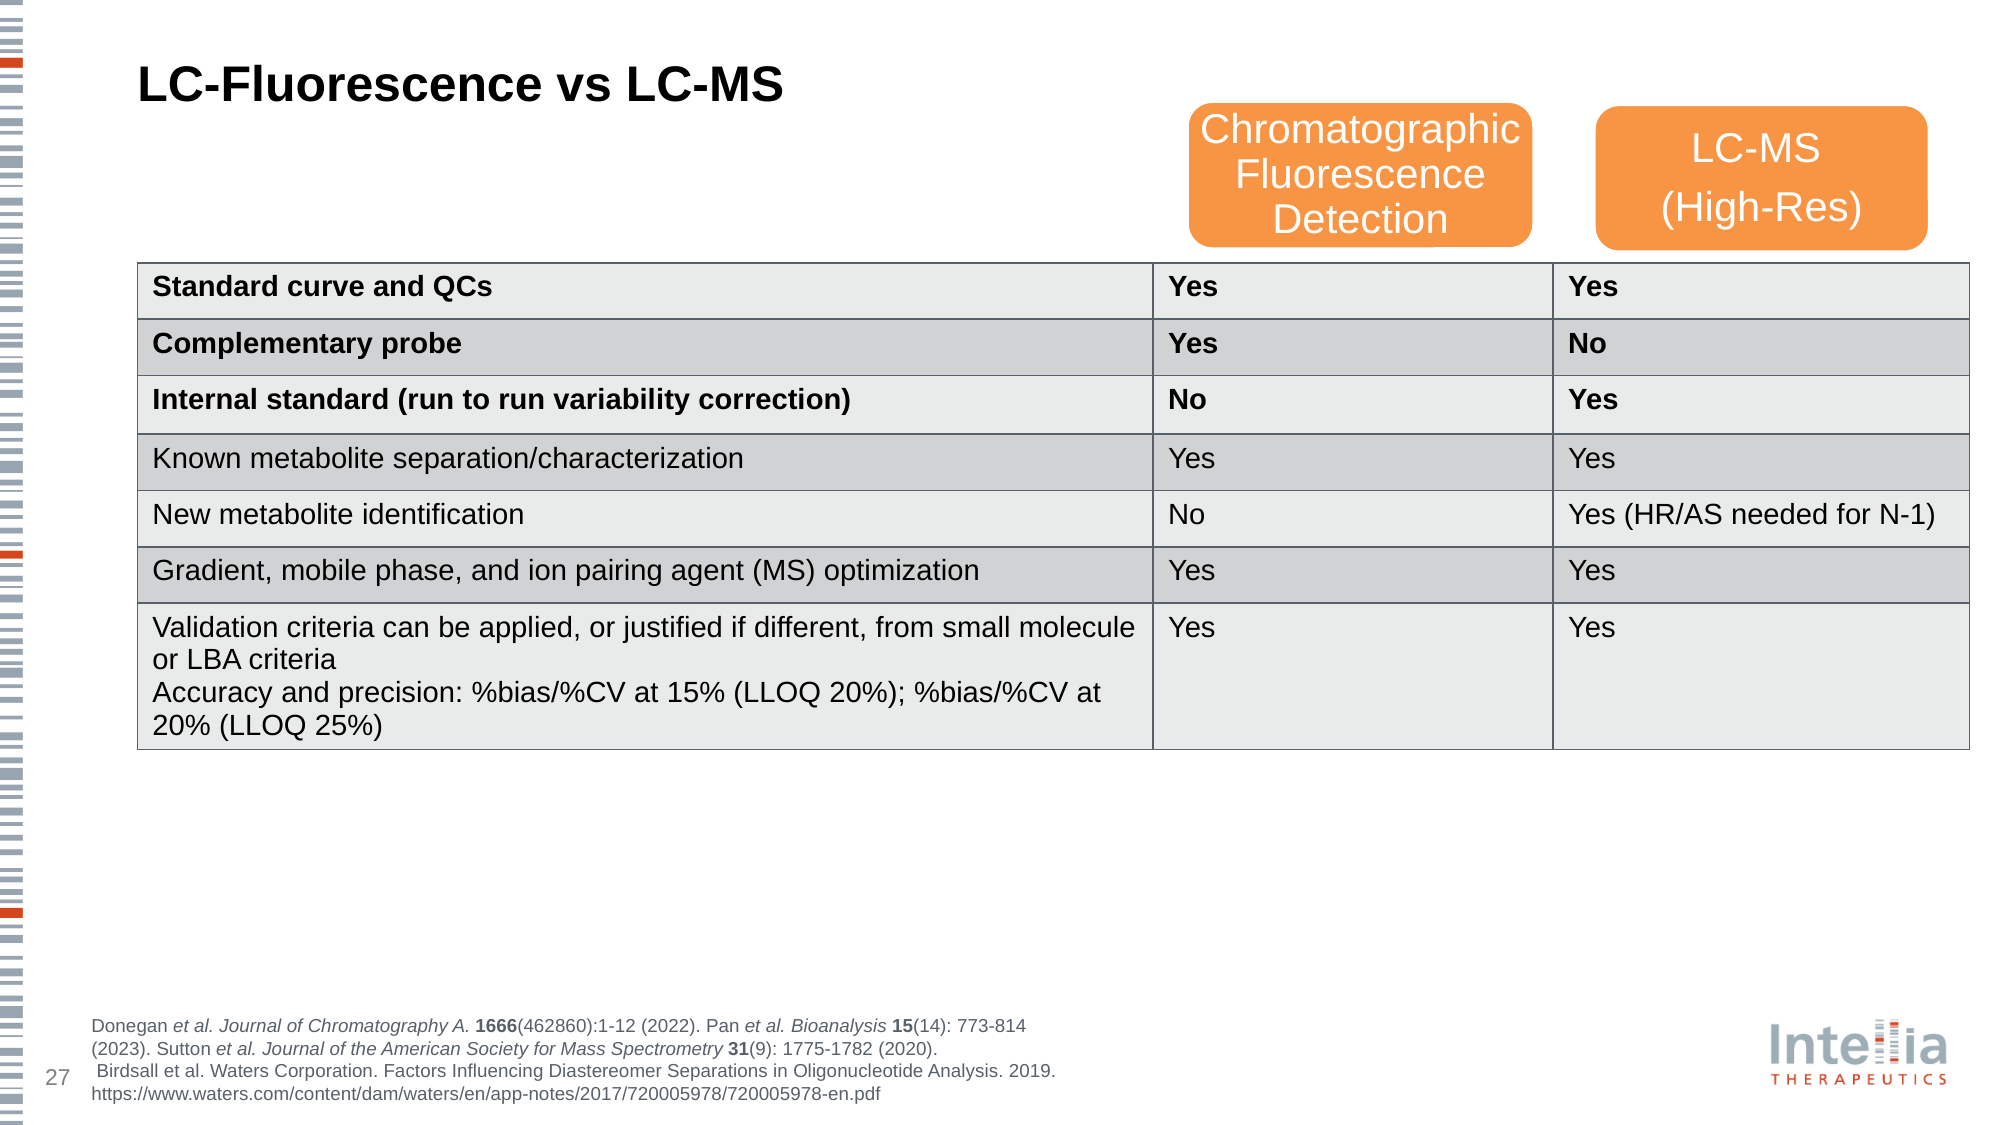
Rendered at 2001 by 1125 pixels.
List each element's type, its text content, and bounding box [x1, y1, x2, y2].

table_cell Complementary probe [138, 320, 1152, 375]
table_cell No [1554, 320, 1969, 375]
table_cell Yes [1554, 376, 1969, 433]
table_cell Yes [1154, 548, 1552, 602]
table_cell Yes [1154, 435, 1552, 490]
table_cell No [1154, 376, 1552, 433]
table_cell Yes (HR/AS needed for N-1) [1554, 491, 1969, 546]
table_cell No [1154, 491, 1552, 546]
table_cell Yes [1154, 320, 1552, 375]
table_cell New metabolite identification [138, 491, 1152, 546]
table_header Yes [1154, 264, 1552, 318]
table_cell Gradient, mobile phase, and ion pairing agent (MS) optimization [138, 548, 1152, 602]
table_cell Yes [1554, 435, 1969, 490]
text_box Donegan et al. Journal of Chromatography A. 1666(462860):1-12 (2022). Pan et al. Bioanalysis 15(14): 773-814 (2023). Sutton et al. Journal of the American Society for Mass Spectrometry 31(9): 1775-1782 (2020). Birdsall et al. Waters Corporation. Factors Influencing Diastereomer Separations in Oligonucleotide Analysis. 2019. https://www.waters.com/content/dam/waters/en/app-notes/2017/720005978/720005978-en.pdf [76, 1006, 1078, 1112]
table_header Yes [1554, 264, 1969, 318]
table_cell Internal standard (run to run variability correction) [138, 376, 1152, 433]
table_cell Yes [1554, 604, 1969, 749]
table_cell Validation criteria can be applied, or justified if different, from small molecule or LBA criteria Accuracy and precision: %bias/%CV at 15% (LLOQ 20%); %bias/%CV at 20% (LLOQ 25%) [138, 604, 1152, 749]
table_header Standard curve and QCs [138, 264, 1152, 318]
table_cell Known metabolite separation/characterization [138, 435, 1152, 490]
title LC-Fluorescence vs LC-MS [137, 26, 1945, 137]
table_cell Yes [1554, 548, 1969, 602]
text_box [1594, 105, 1929, 252]
picture [0, 0, 2001, 1125]
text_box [1187, 101, 1534, 249]
table_cell Yes [1154, 604, 1552, 749]
